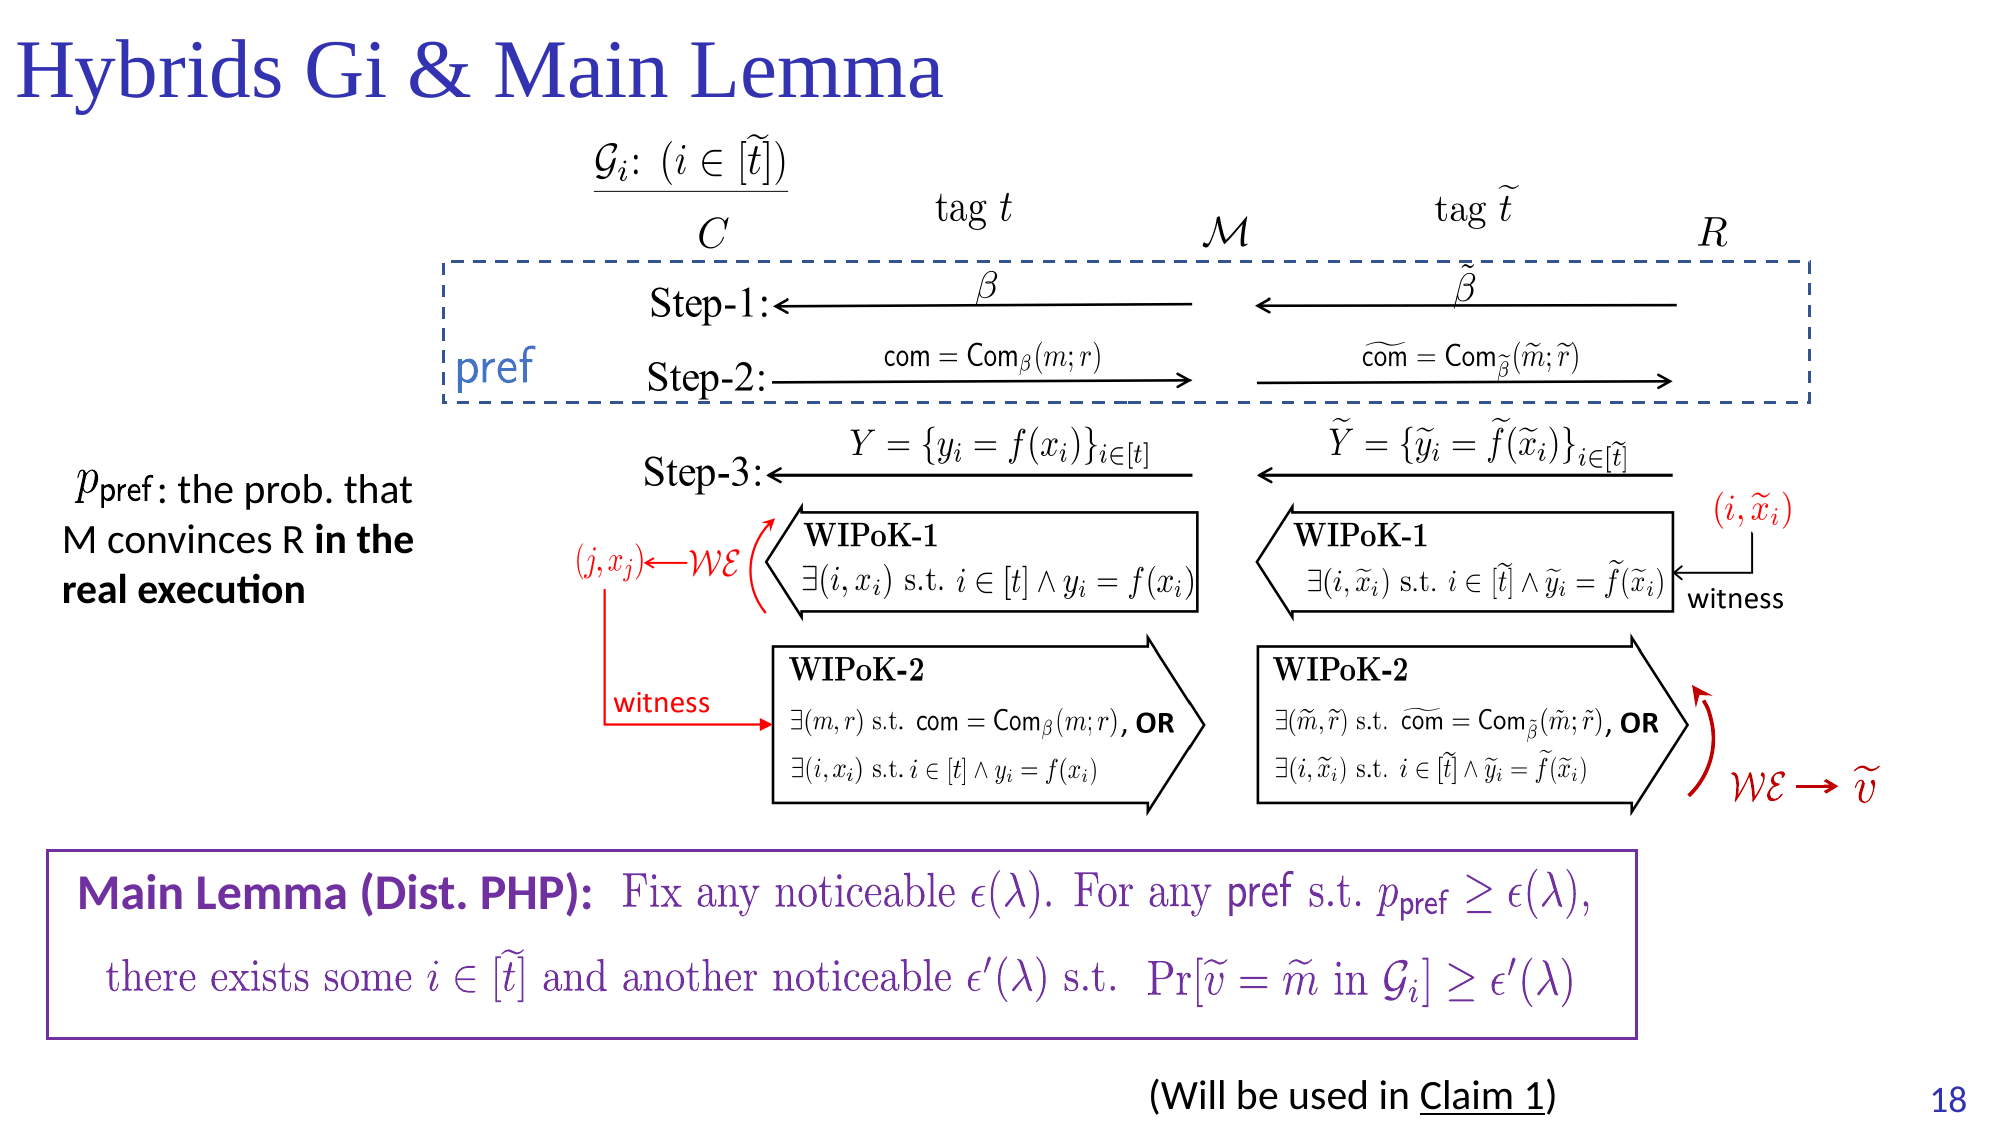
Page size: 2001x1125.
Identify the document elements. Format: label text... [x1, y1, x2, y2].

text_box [1853, 765, 1880, 803]
text_box (Will be used in Claim 1) [1133, 1060, 1687, 1125]
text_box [1148, 957, 1572, 1008]
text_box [457, 345, 536, 393]
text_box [1731, 771, 1786, 803]
text_box [46, 849, 1637, 1040]
title Hybrids Gi & Main Lemma [0, 0, 1725, 142]
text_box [623, 870, 1051, 919]
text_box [74, 469, 154, 508]
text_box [1074, 868, 1589, 921]
text_box [442, 260, 564, 404]
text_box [106, 949, 1115, 1003]
text_box : the prob. that M convinces R in the real execution [47, 453, 458, 619]
picture [564, 122, 1815, 827]
